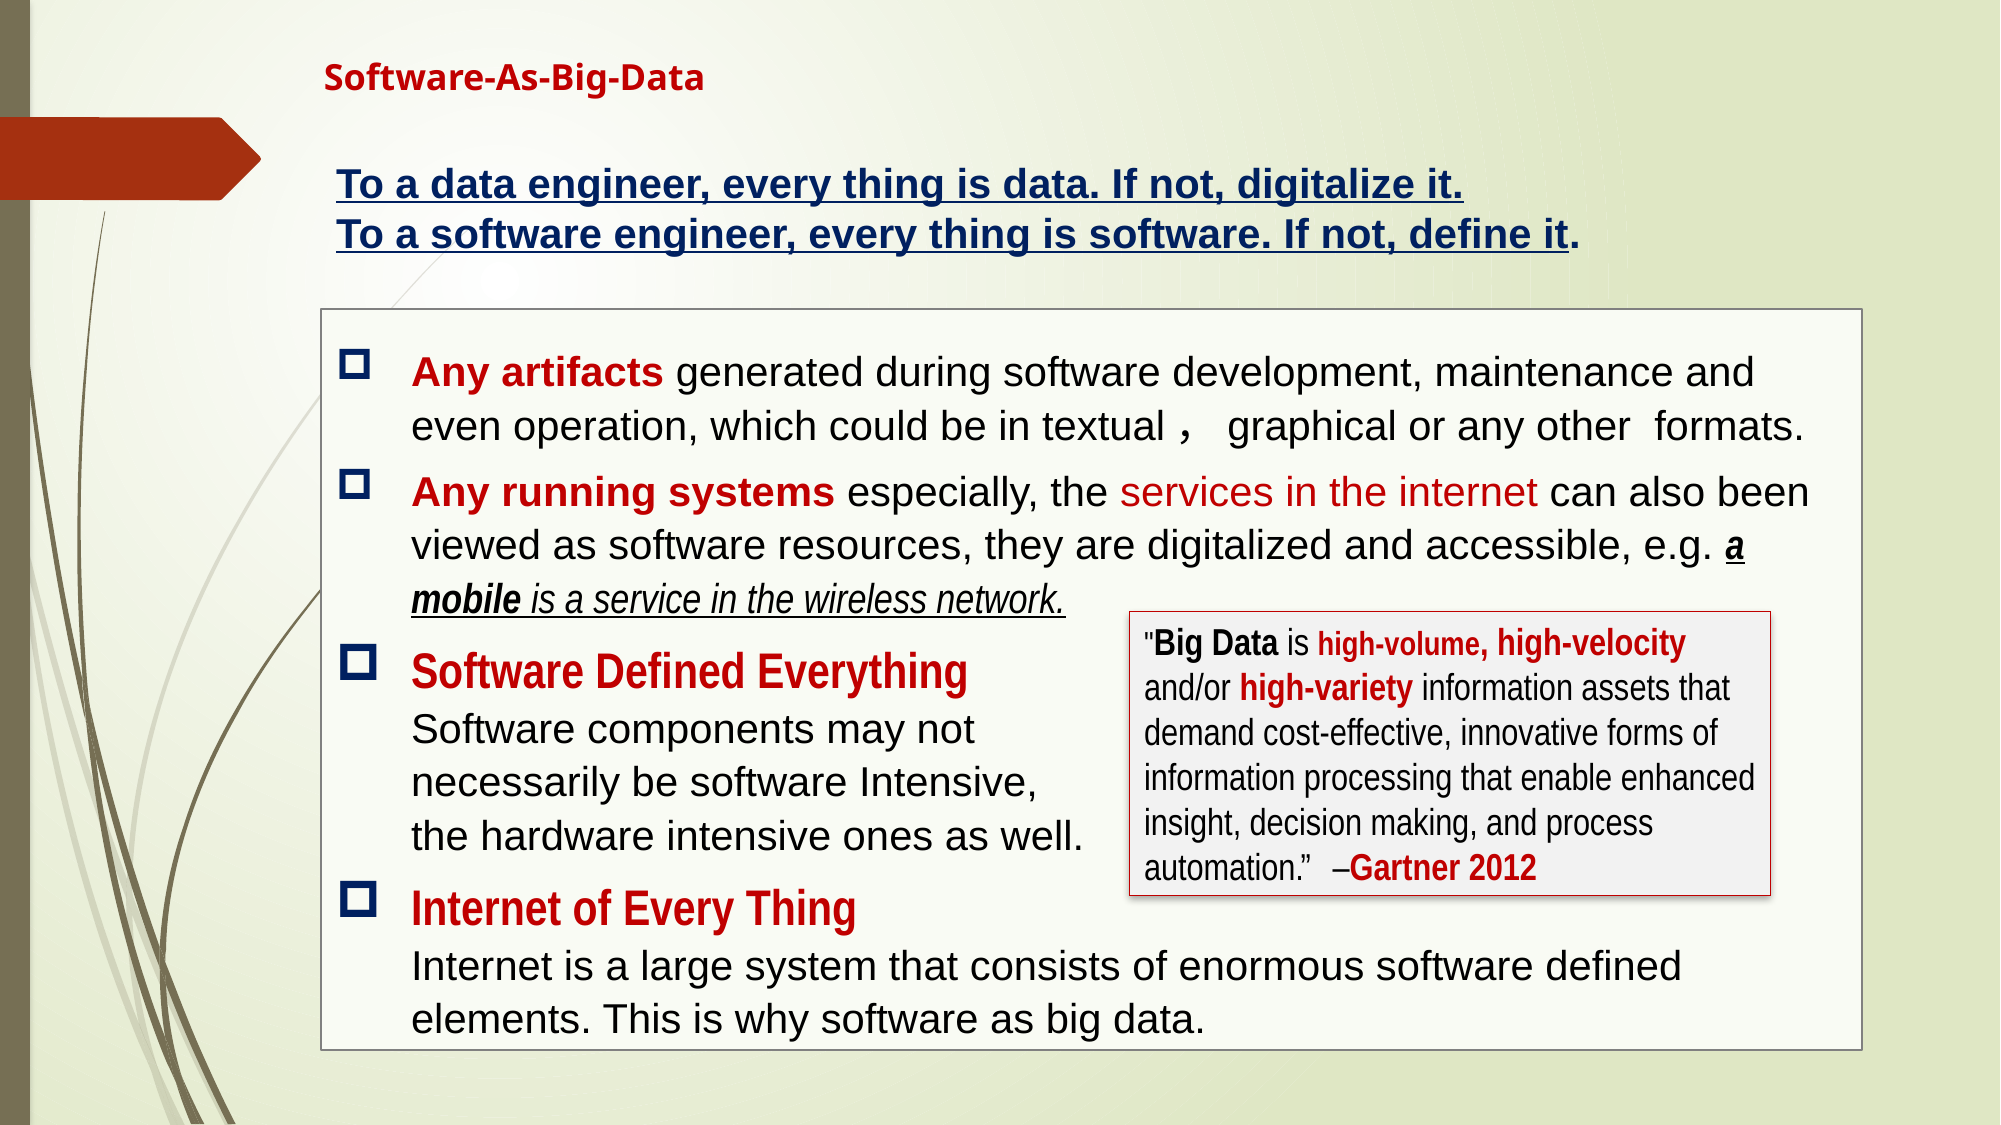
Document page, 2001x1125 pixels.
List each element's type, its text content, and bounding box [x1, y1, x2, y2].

text_box Any artifacts generated during software development, maintenance and even operation, which could be in textual，graphical or any other formats. Any running systems especially, the services in the internet can also been viewed as software resources, they are digitalized and accessible, e.g. a mobile is a service in the wireless network. Software Defined Everything Software components may not necessarily be software Intensive, the hardware intensive ones as well. Internet of Every Thing Internet is a large system that consists of enormous software defined elements. This is why software as big data. [321, 308, 1863, 1050]
text_box "Big Data is high-volume, high-velocity and/or high-variety information assets that demand cost-effective, innovative forms of information processing that enable enhanced insight, decision making, and process automation.” –Gartner 2012 [1129, 611, 1771, 896]
title Software-As-Big-Data [308, 46, 1771, 150]
text_box To a data engineer, every thing is data. If not, digitalize it. To a software engineer, every thing is software. If not, define it. [321, 150, 1658, 265]
